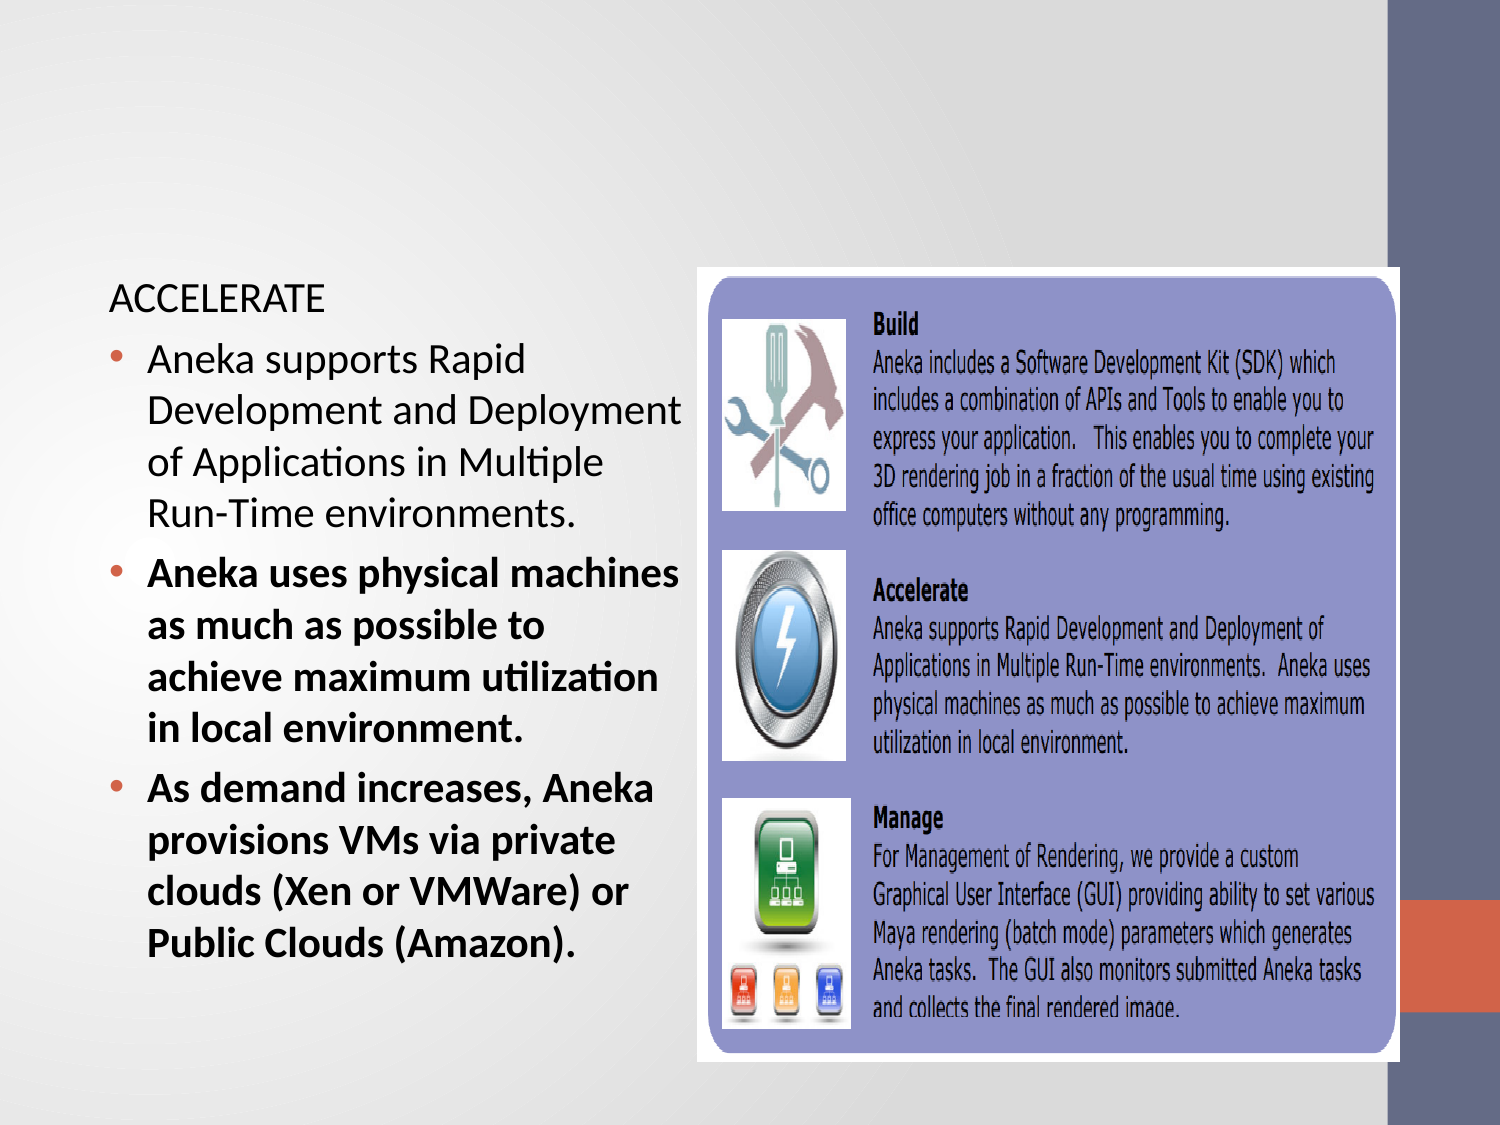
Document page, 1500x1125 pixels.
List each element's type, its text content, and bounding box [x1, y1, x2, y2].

picture [696, 266, 1401, 1063]
list ACCELERATE Aneka supports Rapid Development and Deployment of Applications in Multiple Run-Time environments. Aneka uses physical machines as much as possible to achieve maximum utilization in local environment. As demand increases, Aneka provisions VMs via private clouds (Xen or VMWare) or Public Clouds (Amazon). [75, 262, 697, 1050]
